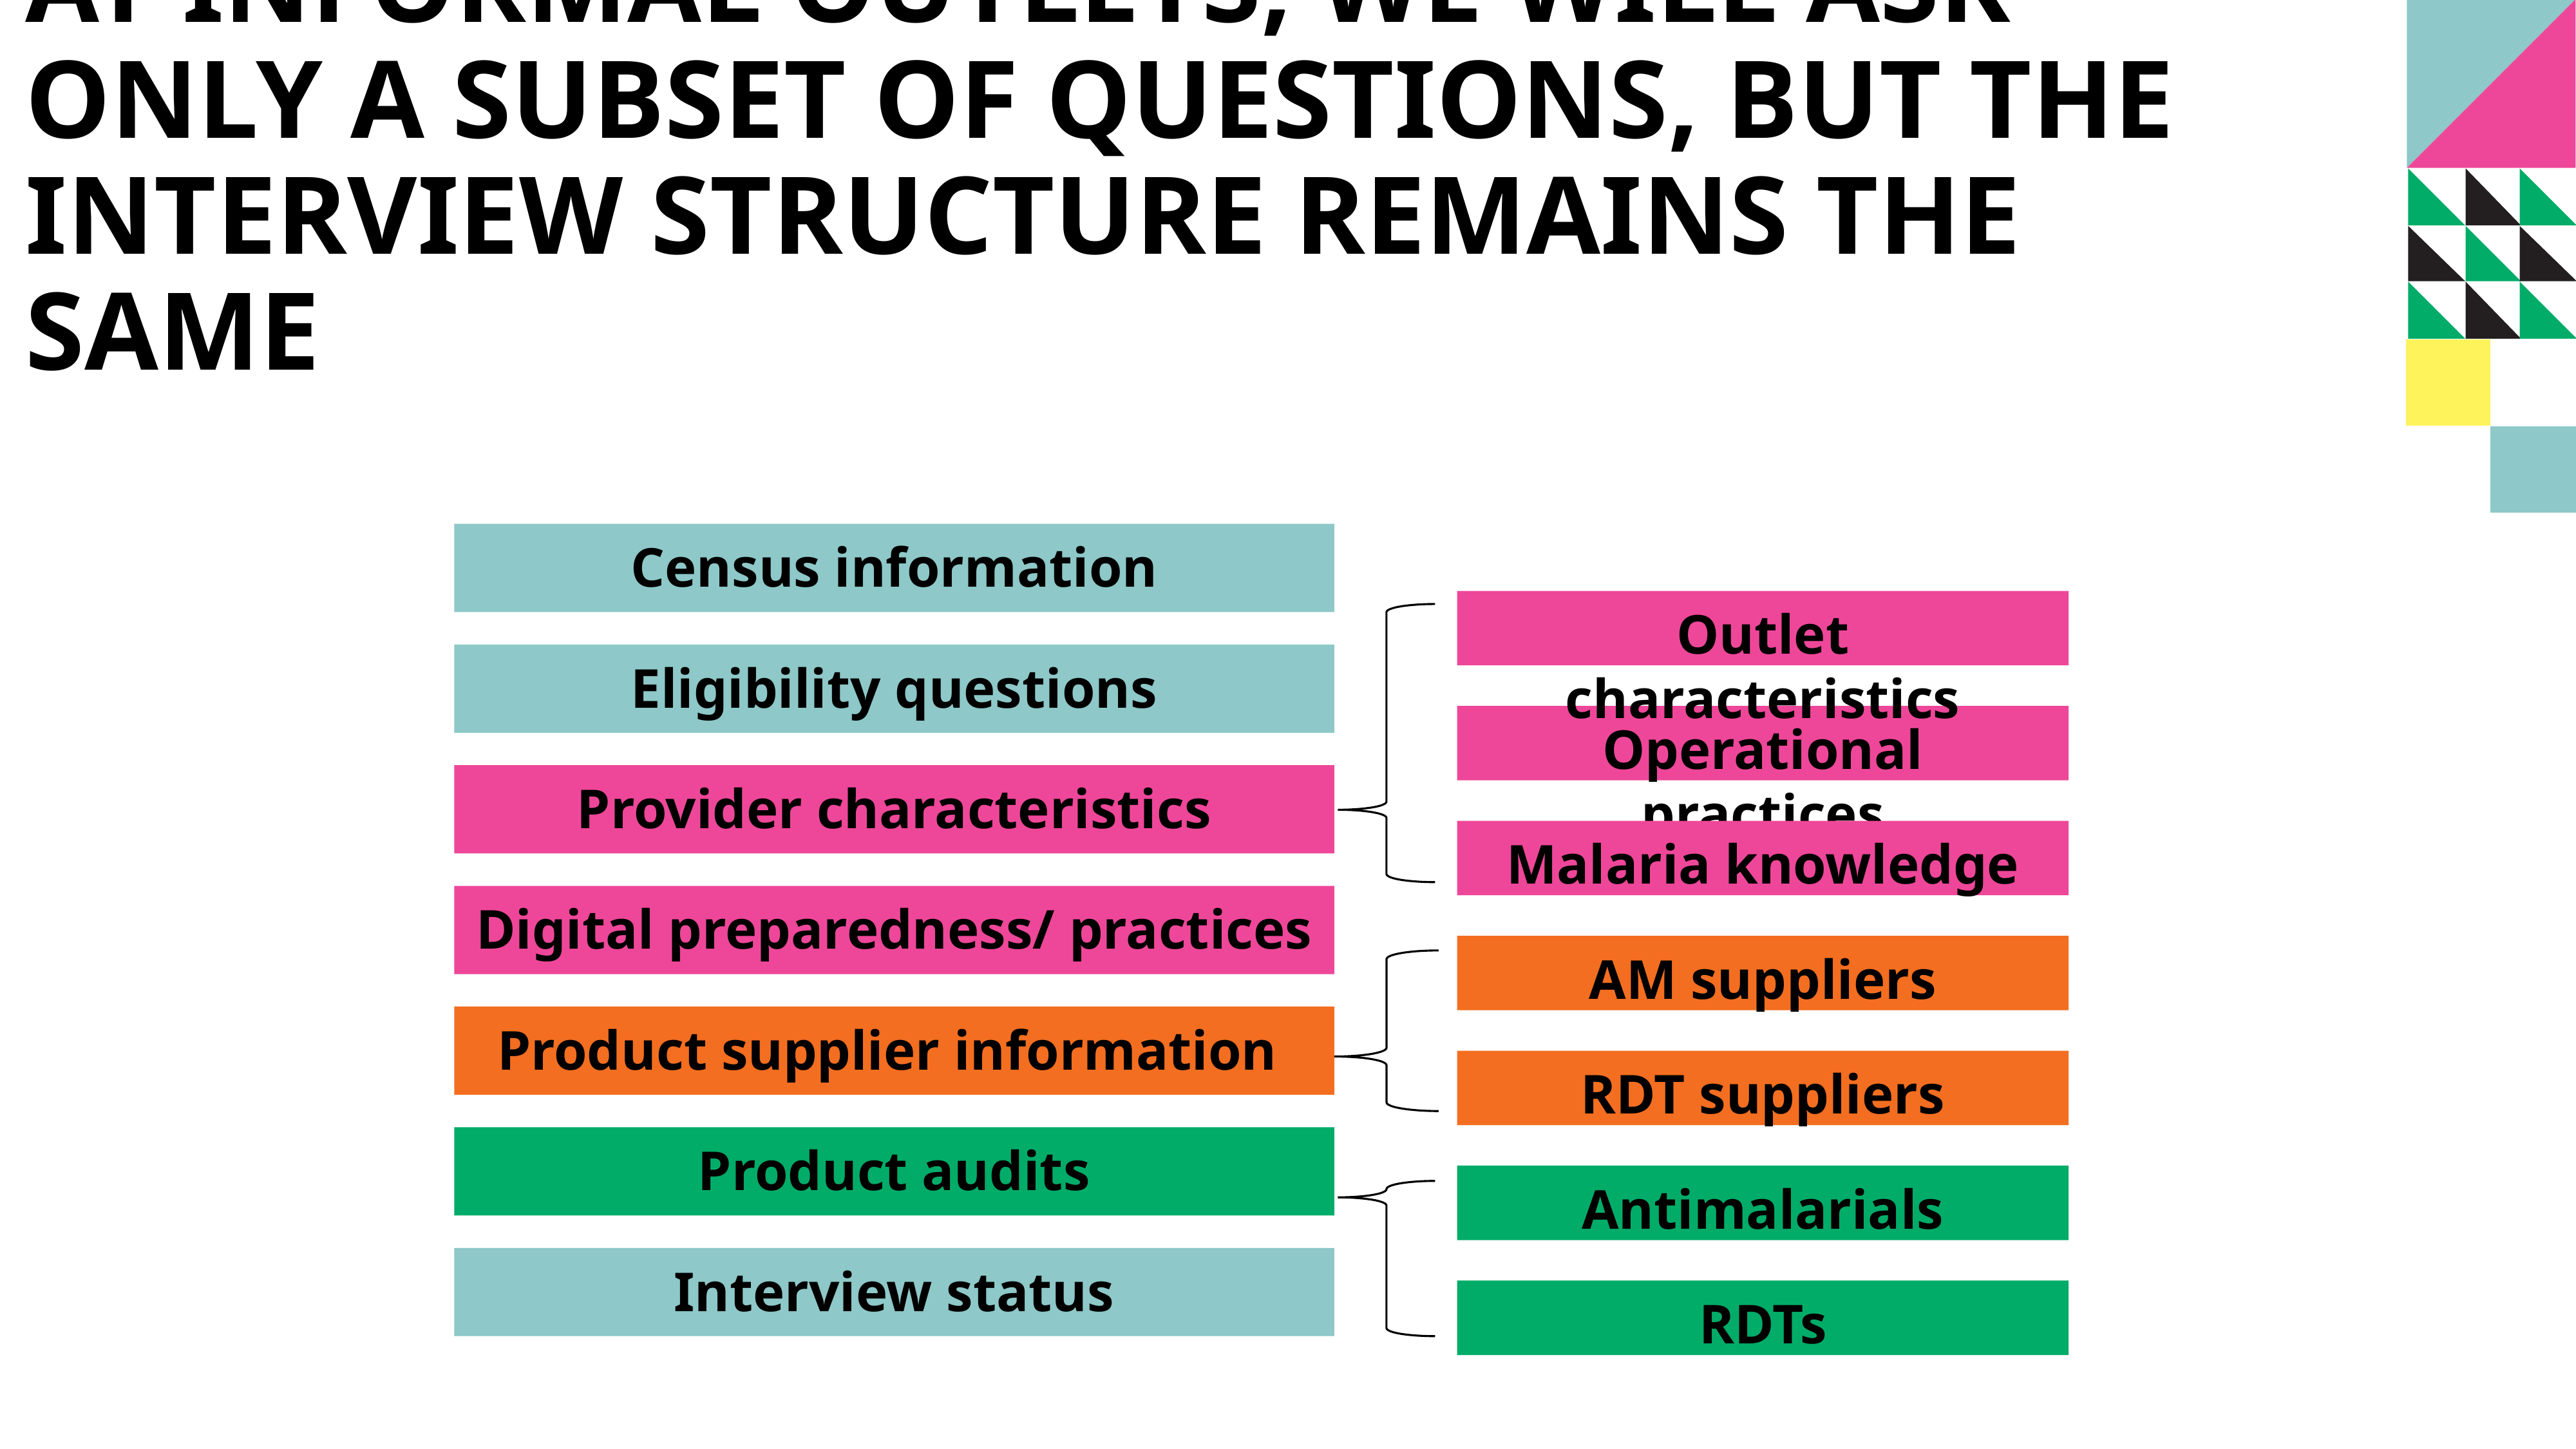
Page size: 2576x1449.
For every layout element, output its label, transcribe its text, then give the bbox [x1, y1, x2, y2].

text_box AM suppliers [1457, 936, 2069, 1010]
text_box Interview status [454, 1247, 1334, 1336]
text_box [1334, 950, 1439, 1112]
text_box [1338, 1180, 1435, 1337]
text_box Product audits [454, 1127, 1334, 1216]
text_box Outlet characteristics [1457, 591, 2069, 666]
text_box Census information [454, 524, 1334, 612]
text_box RDT suppliers [1457, 1050, 2069, 1126]
text_box Product supplier information [454, 1006, 1334, 1095]
text_box Provider characteristics [454, 765, 1334, 854]
text_box [1338, 603, 1435, 883]
text_box [249, 18, 2182, 32]
text_box Eligibility questions [454, 644, 1334, 733]
text_box Operational practices [1457, 706, 2069, 781]
text_box RDTs [1457, 1280, 2069, 1356]
text_box Digital preparedness/ practices [454, 886, 1334, 974]
title At informal outlets, we will ask only a subset of questions, but the interview structure remains the same [15, 32, 2327, 527]
text_box Malaria knowledge [1457, 820, 2069, 896]
text_box Antimalarials [1457, 1165, 2069, 1240]
